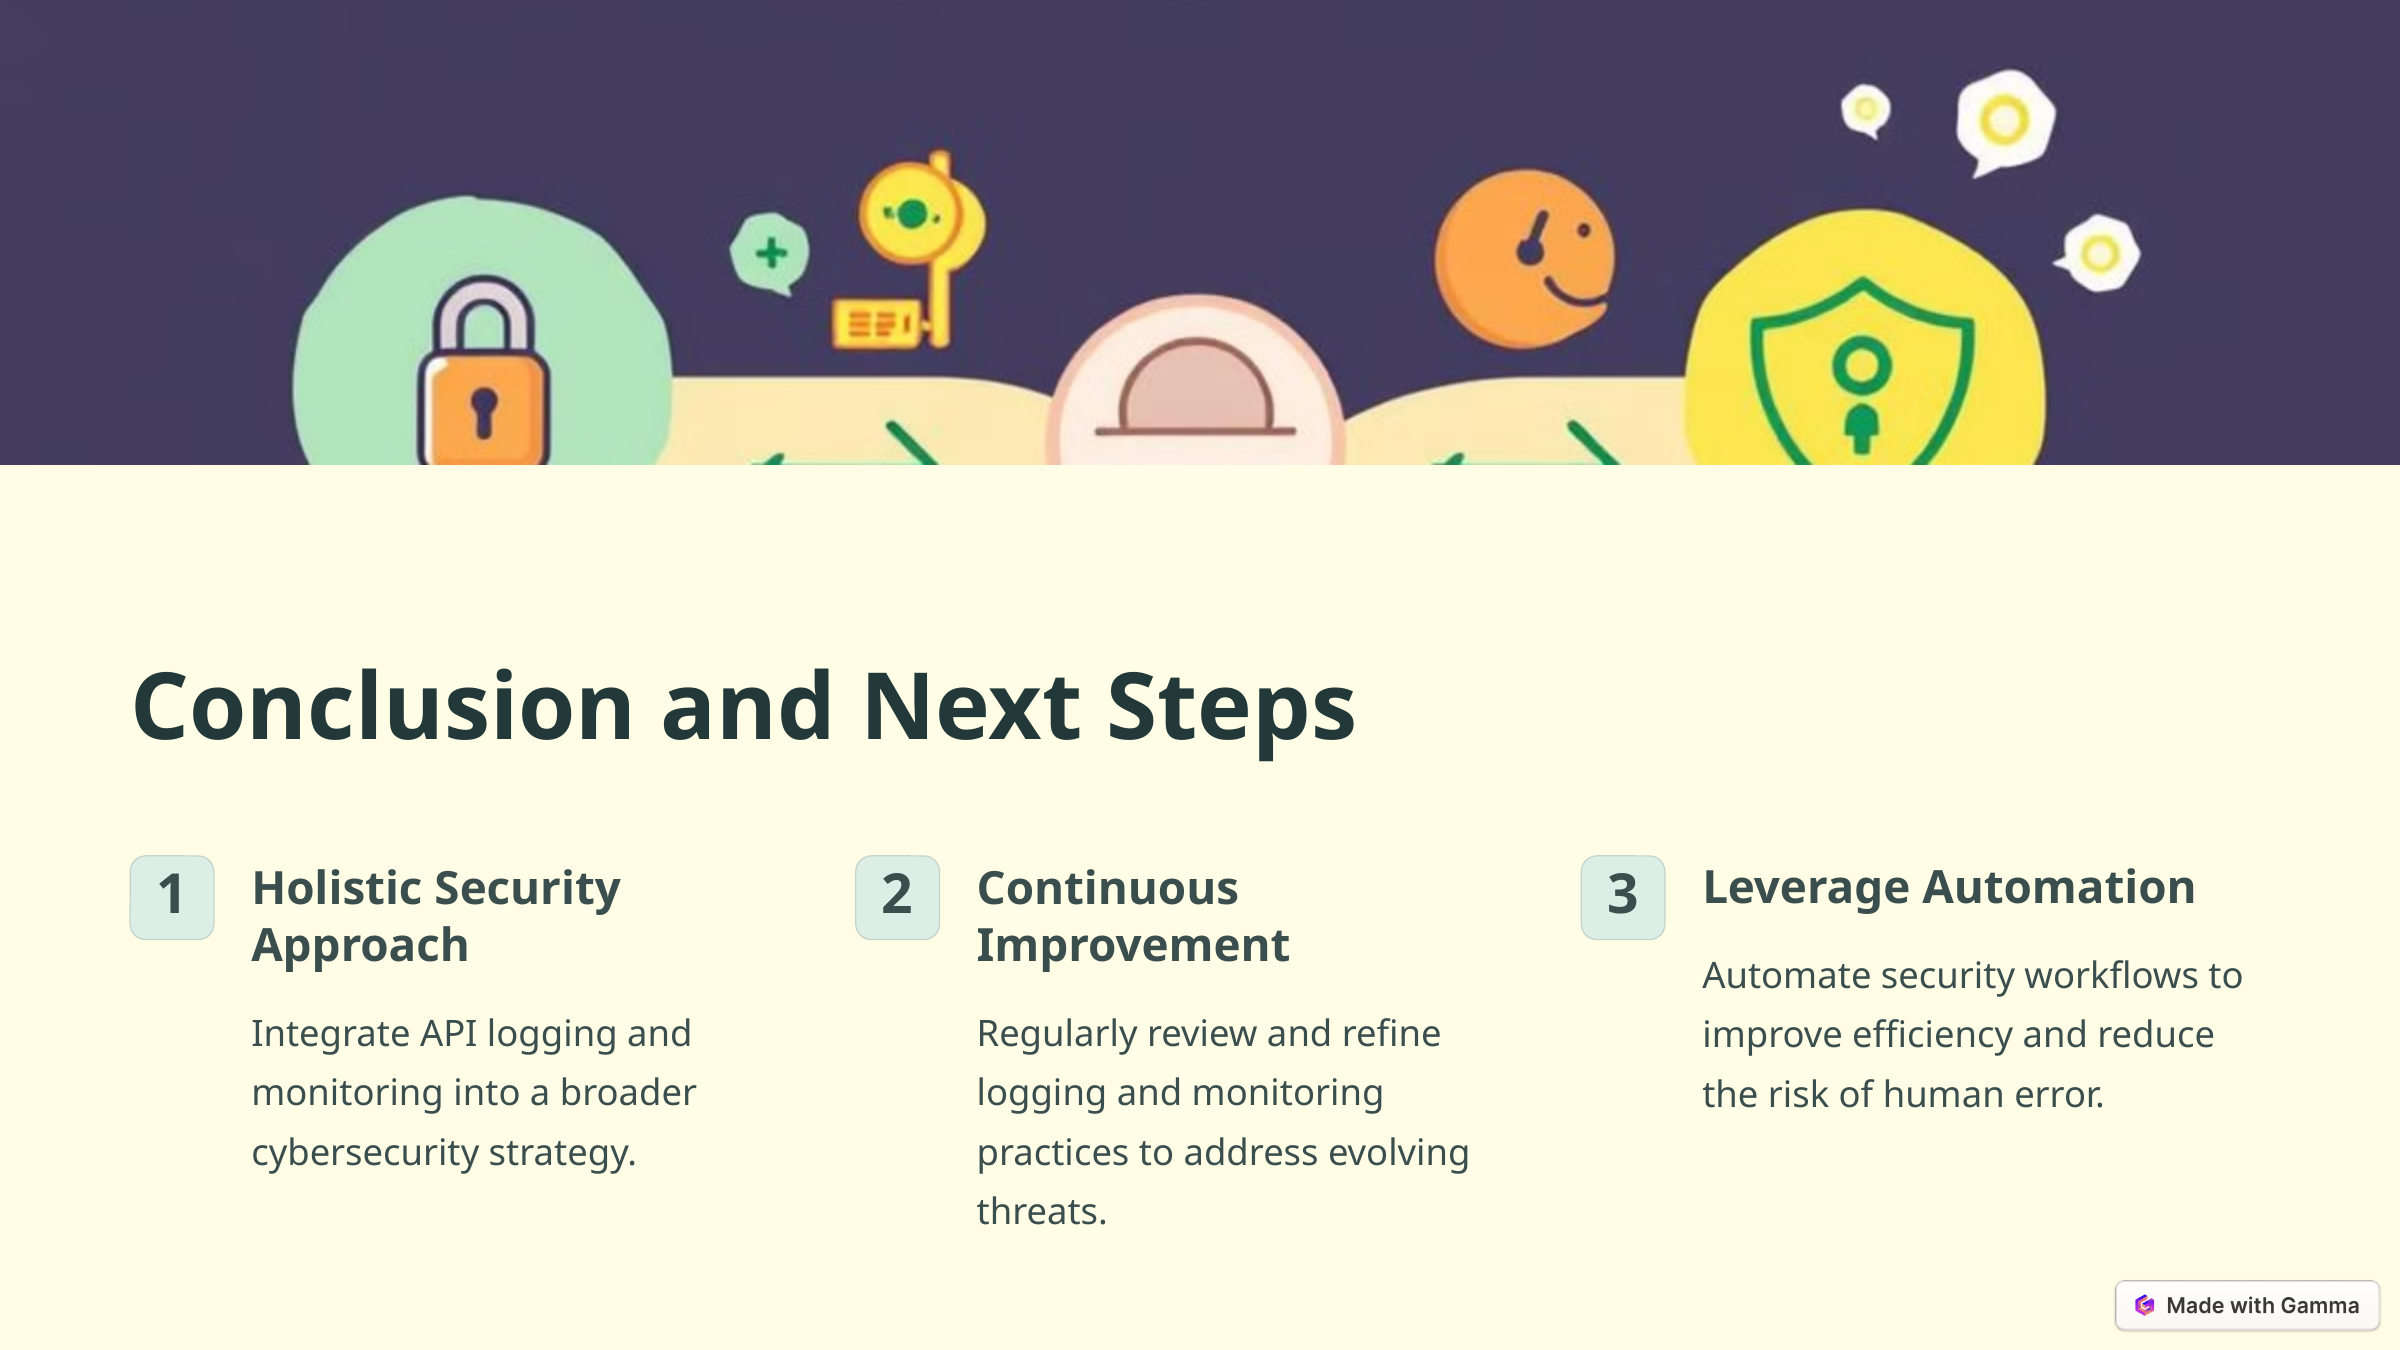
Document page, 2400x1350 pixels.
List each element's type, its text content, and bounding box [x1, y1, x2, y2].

text_box Automate security workflows to improve efficiency and reduce the risk of human error. [1702, 936, 2270, 1115]
text_box 1 [161, 869, 183, 926]
text_box Regularly review and refine logging and monitoring practices to address evolving threats. [976, 994, 1545, 1173]
text_box Leverage Automation [1702, 855, 2255, 914]
picture [2106, 1271, 2389, 1339]
text_box [1581, 855, 1666, 940]
text_box Conclusion and Next Steps [130, 641, 1505, 759]
text_box 3 [1605, 869, 1642, 926]
text_box Continuous Improvement [976, 855, 1545, 973]
text_box Holistic Security Approach [251, 855, 819, 973]
picture [0, 0, 2400, 466]
text_box Integrate API logging and monitoring into a broader cybersecurity strategy. [251, 994, 819, 1173]
text_box [130, 855, 214, 940]
text_box [855, 855, 940, 940]
text_box 2 [880, 869, 915, 926]
